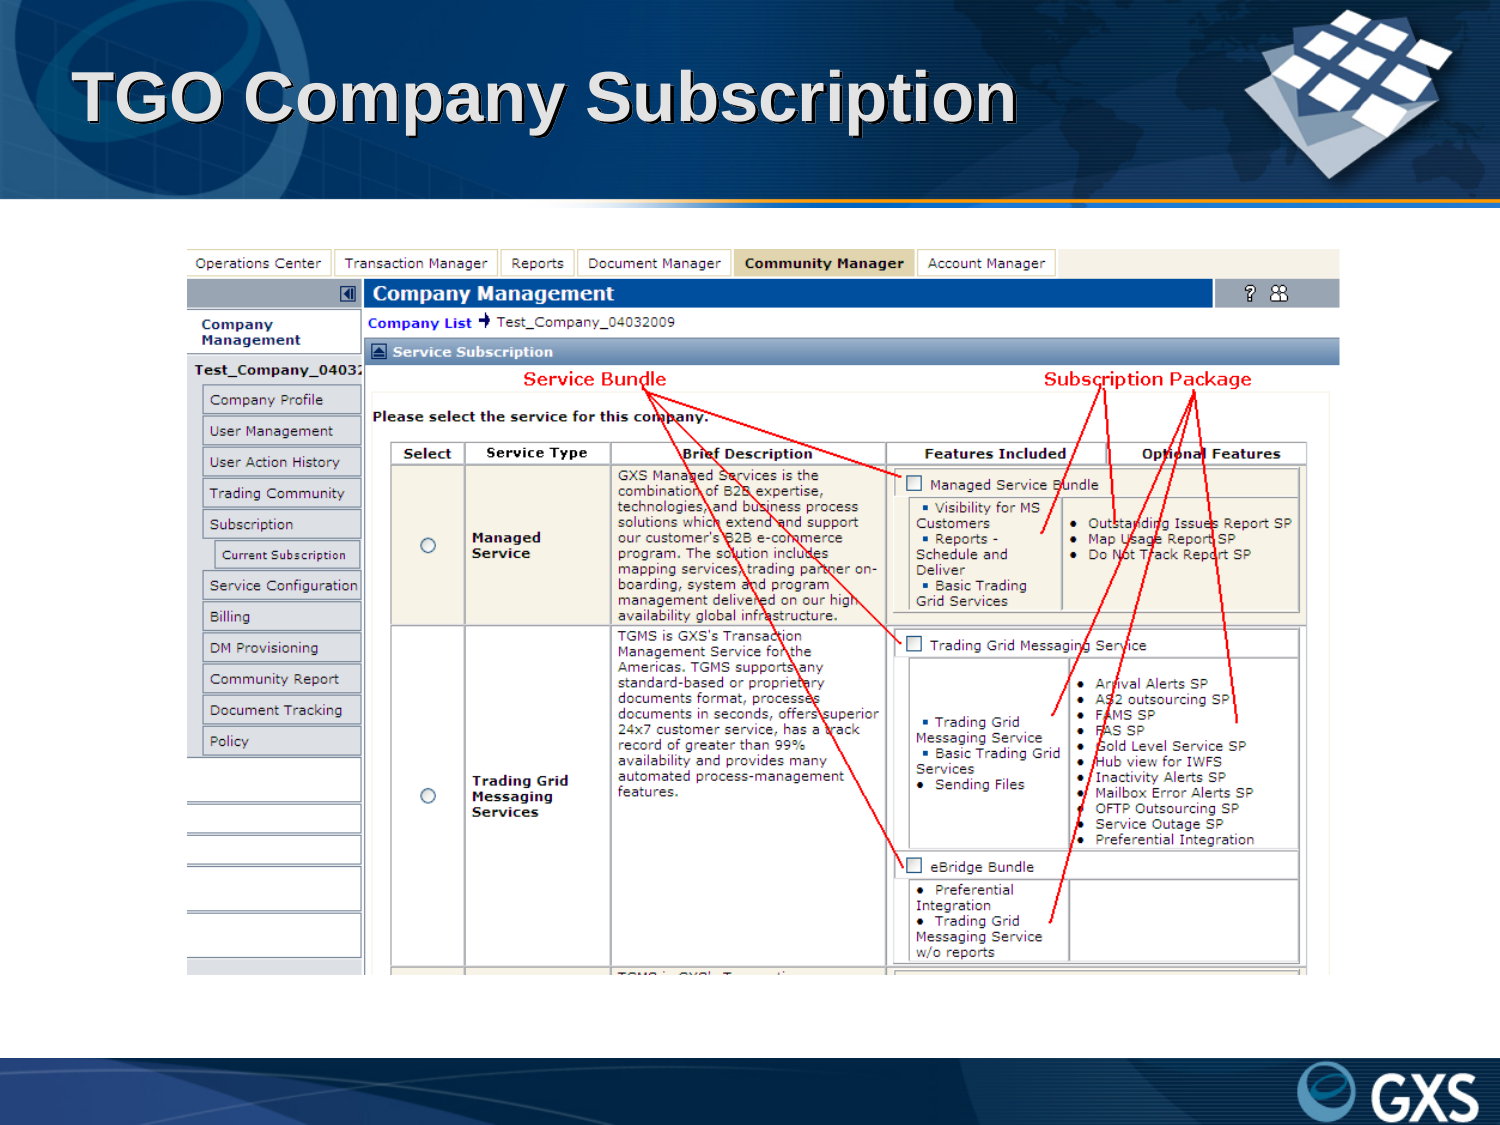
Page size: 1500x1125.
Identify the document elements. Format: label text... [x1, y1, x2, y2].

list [187, 249, 1343, 976]
picture [0, 1058, 1500, 1125]
picture [0, 0, 1500, 208]
title TGO Company Subscription [56, 24, 1213, 176]
